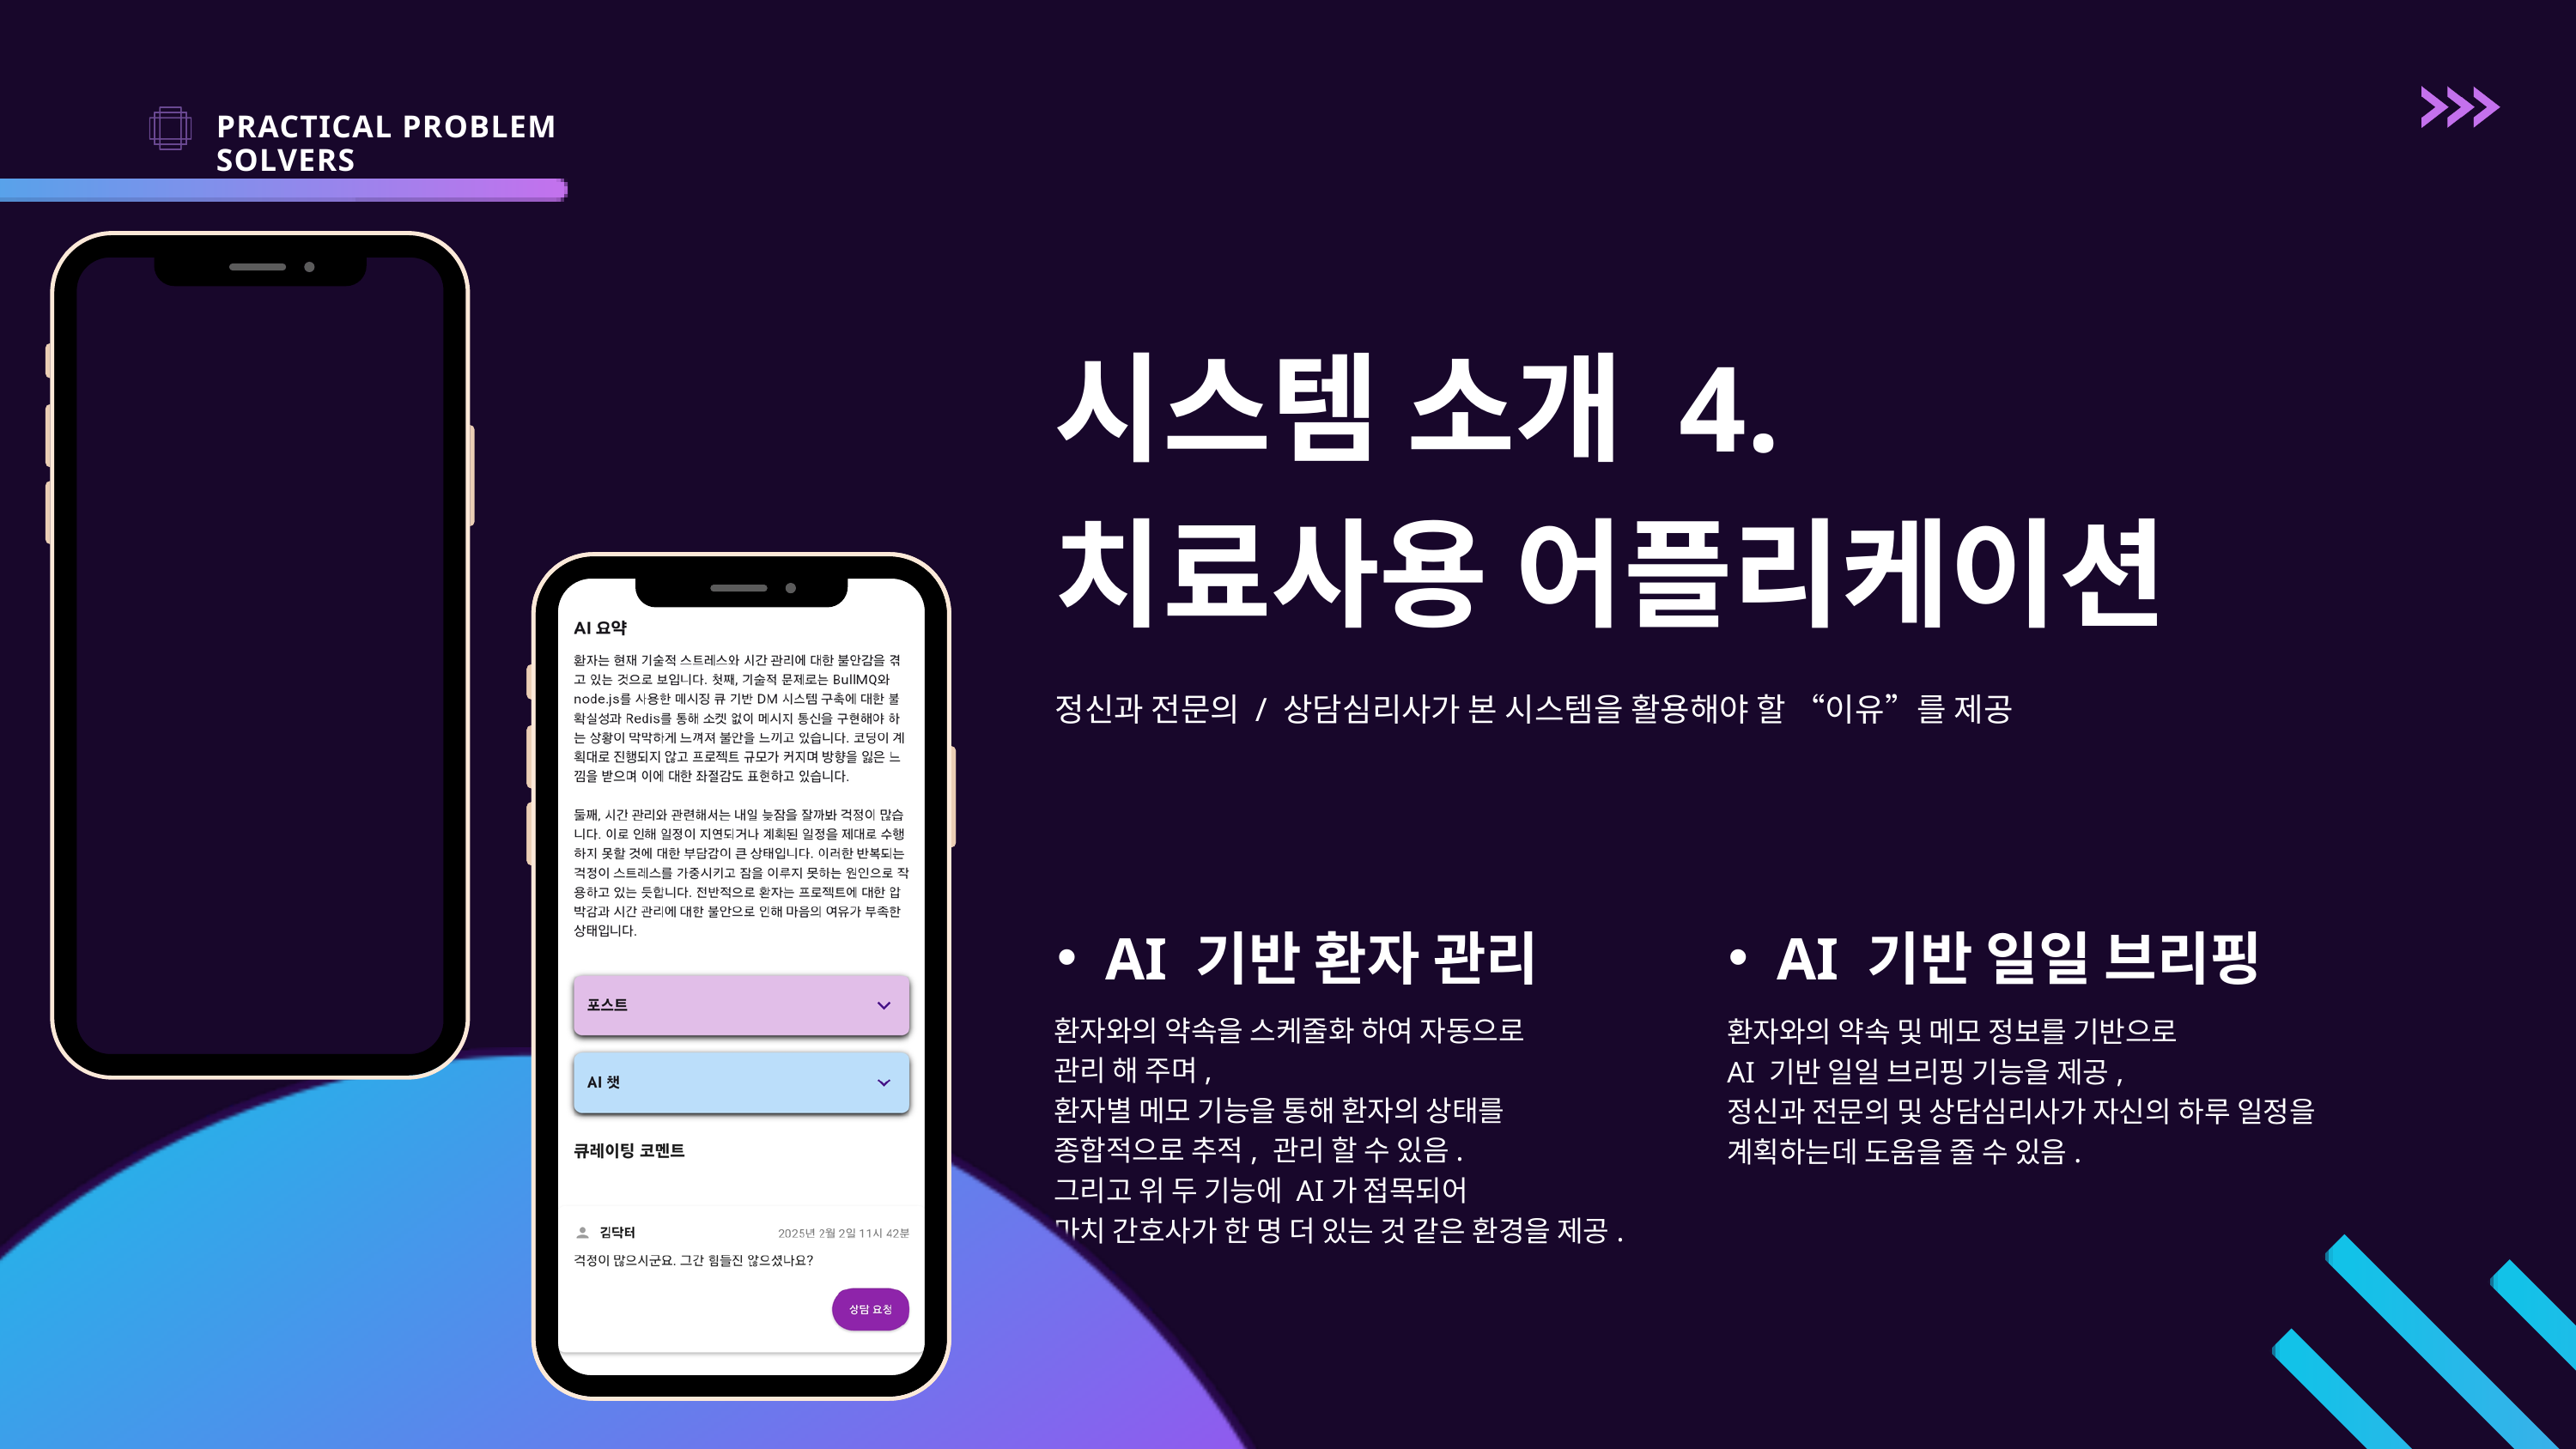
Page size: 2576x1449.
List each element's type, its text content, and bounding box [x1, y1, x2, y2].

text_box AI 기반 환자 관리 [1007, 911, 1613, 991]
text_box 환자와의 약속 및 메모 정보를 기반으로 AI 기반 일일 브리핑 기능을 제공, 정신과 전문의 및 상담심리사가 자신의 하루 일정을 계획하는데 도움을 줄 수 있음. [1727, 1008, 2365, 1169]
text_box [2421, 86, 2500, 129]
text_box [149, 106, 192, 150]
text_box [526, 551, 957, 1402]
text_box [0, 179, 568, 202]
text_box [2487, 1259, 2576, 1371]
text_box [0, 1047, 1378, 1449]
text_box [45, 230, 475, 1081]
text_box 정신과 전문의 / 상담심리사가 본 시스템을 활용해야 할 “이유”를 제공 [1054, 682, 2236, 728]
text_box 환자와의 약속을 스케줄화 하여 자동으로 관리 해 주며, 환자별 메모 기능을 통해 환자의 상태를 종합적으로 추적, 관리 할 수 있음. 그리고 위 두 기능에 AI가 접목되어 마치 간호사가 한 명 더 있는 것 같은 환경을 제공. [1054, 1007, 1646, 1247]
text_box AI 기반 일일 브리핑 [1679, 911, 2392, 991]
text_box PRACTICAL PROBLEM SOLVERS [216, 110, 644, 178]
text_box [2322, 1234, 2560, 1449]
text_box 시스템 소개 4. 치료사용 어플리케이션 [1054, 310, 2351, 641]
text_box [2269, 1328, 2413, 1449]
